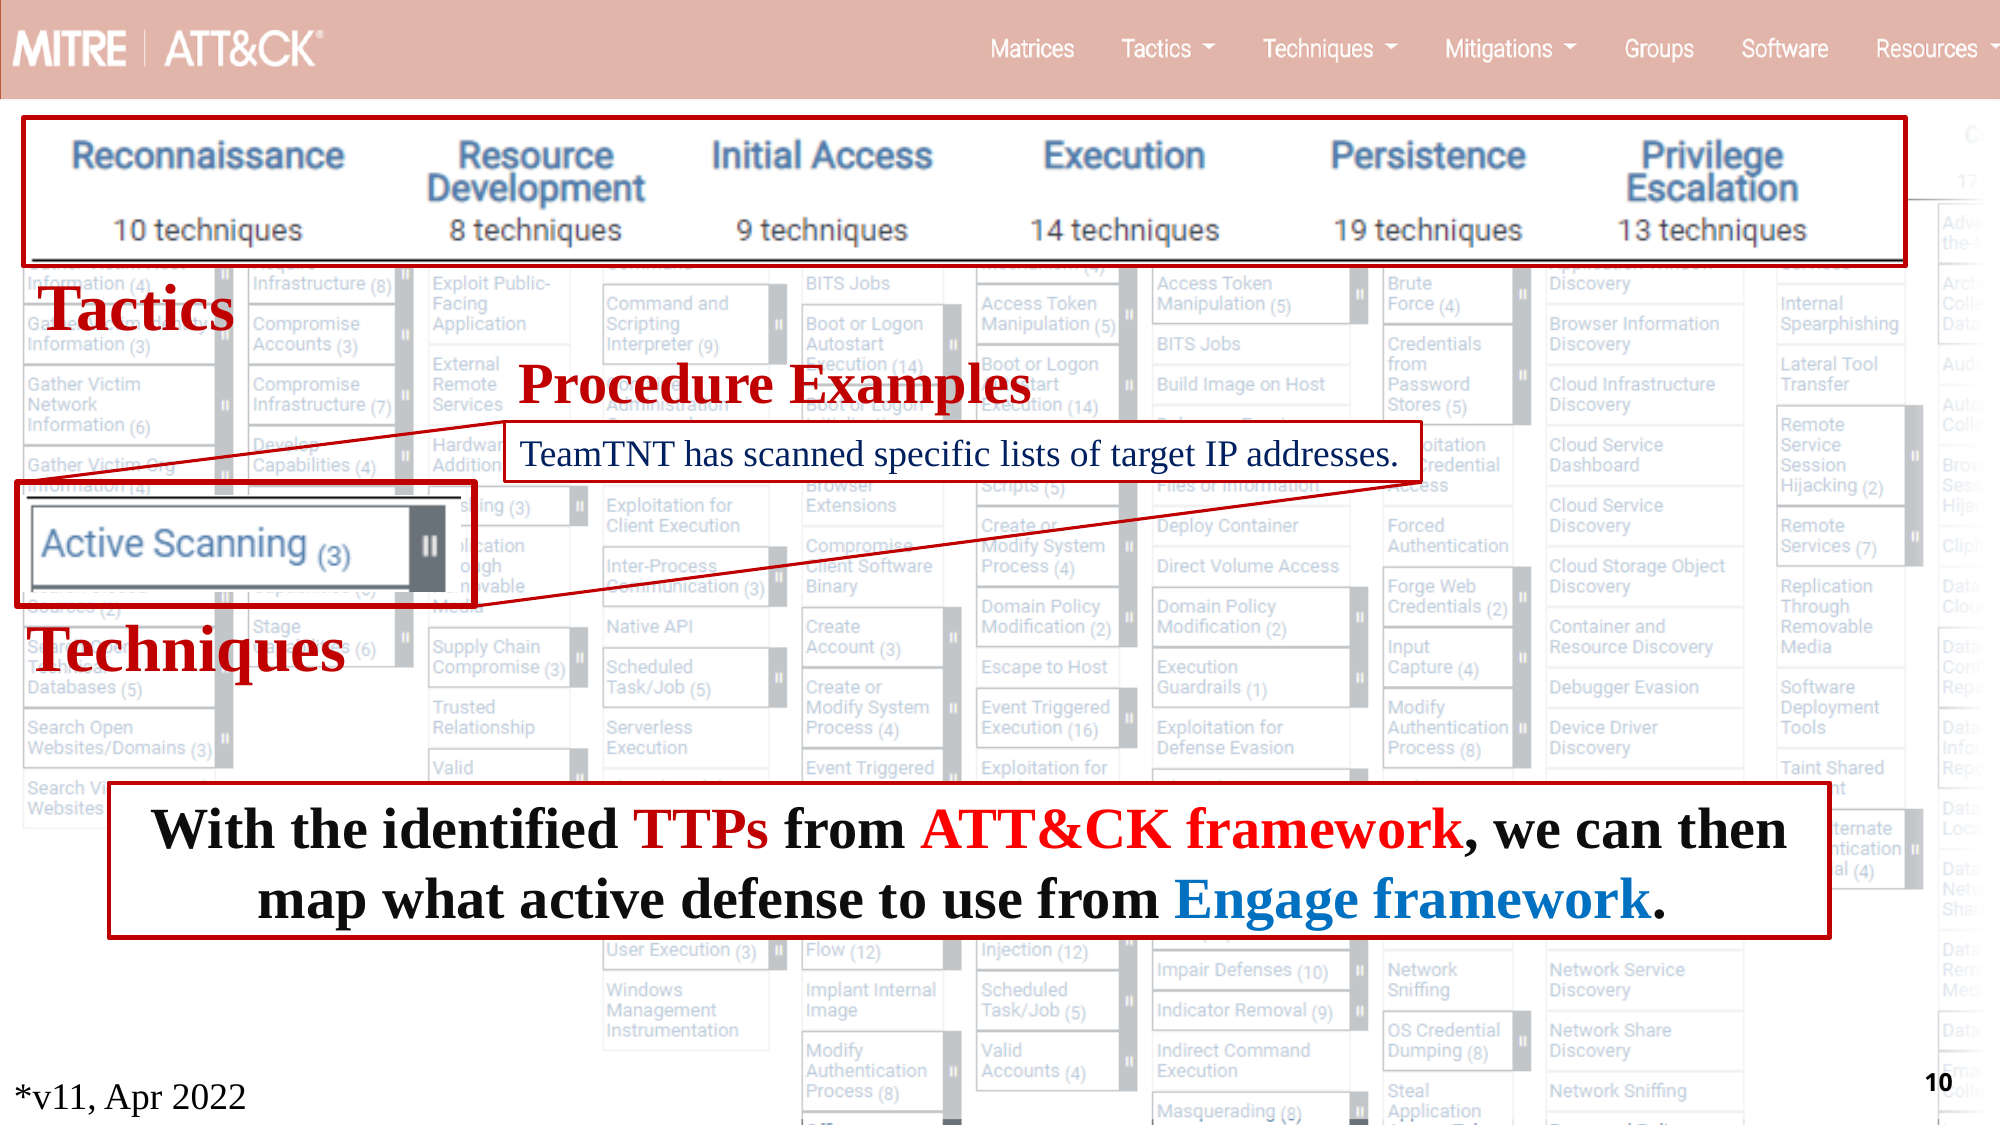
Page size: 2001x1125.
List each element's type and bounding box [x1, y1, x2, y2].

text_box [11, 338, 1422, 694]
picture [0, 0, 2000, 1125]
text_box [22, 117, 1906, 353]
